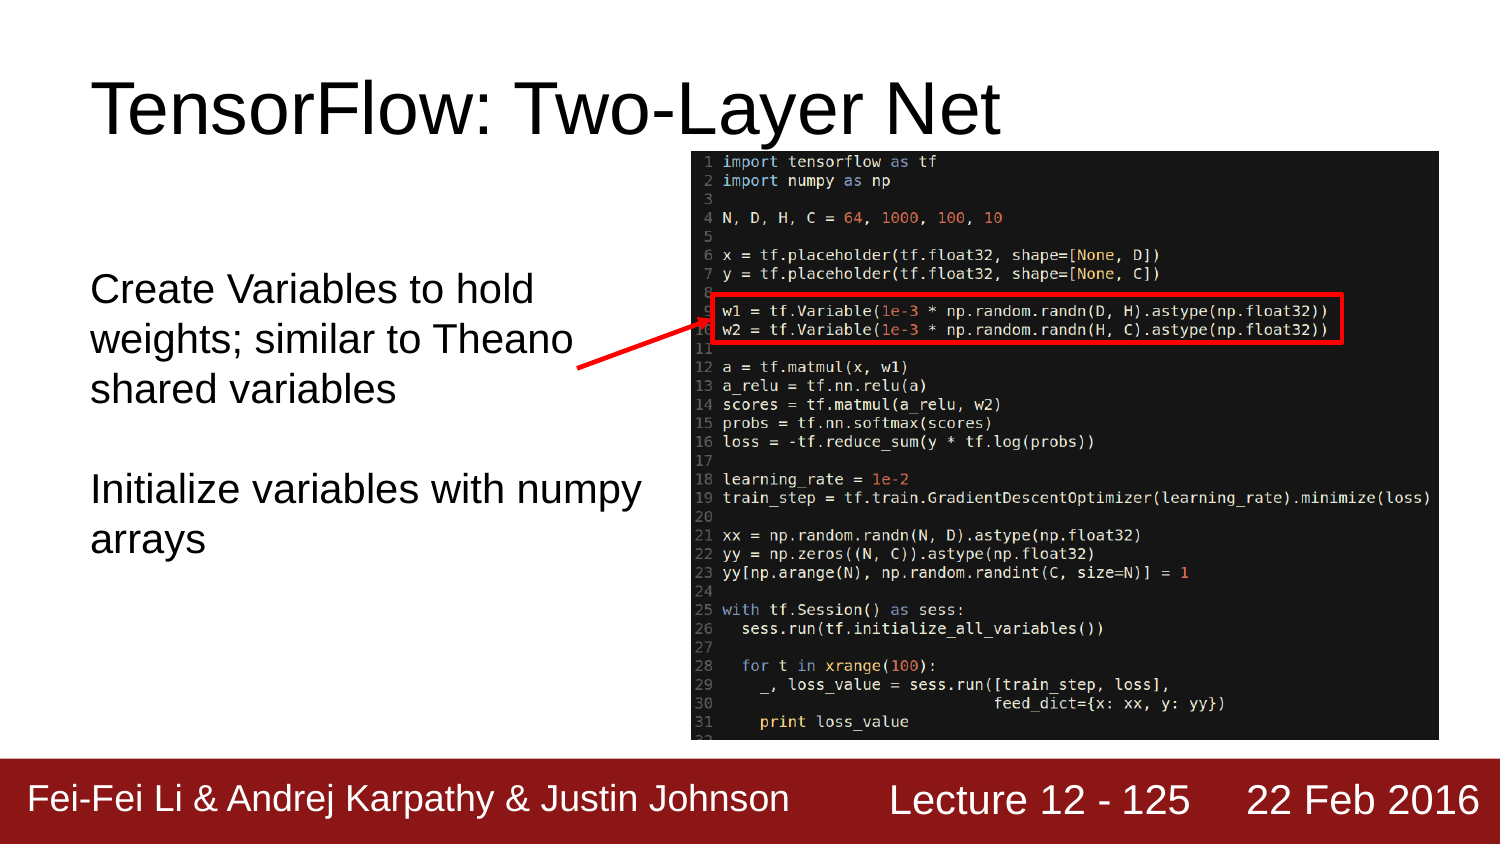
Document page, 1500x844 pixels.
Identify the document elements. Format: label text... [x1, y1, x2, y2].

title TensorFlow: Two-Layer Net [75, 33, 1425, 175]
picture [690, 151, 1439, 740]
slide_number 125 [1067, 765, 1206, 830]
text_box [576, 318, 713, 369]
list Create Variables to hold weights; similar to Theano shared variables Initialize variables with numpy arrays [75, 196, 675, 750]
